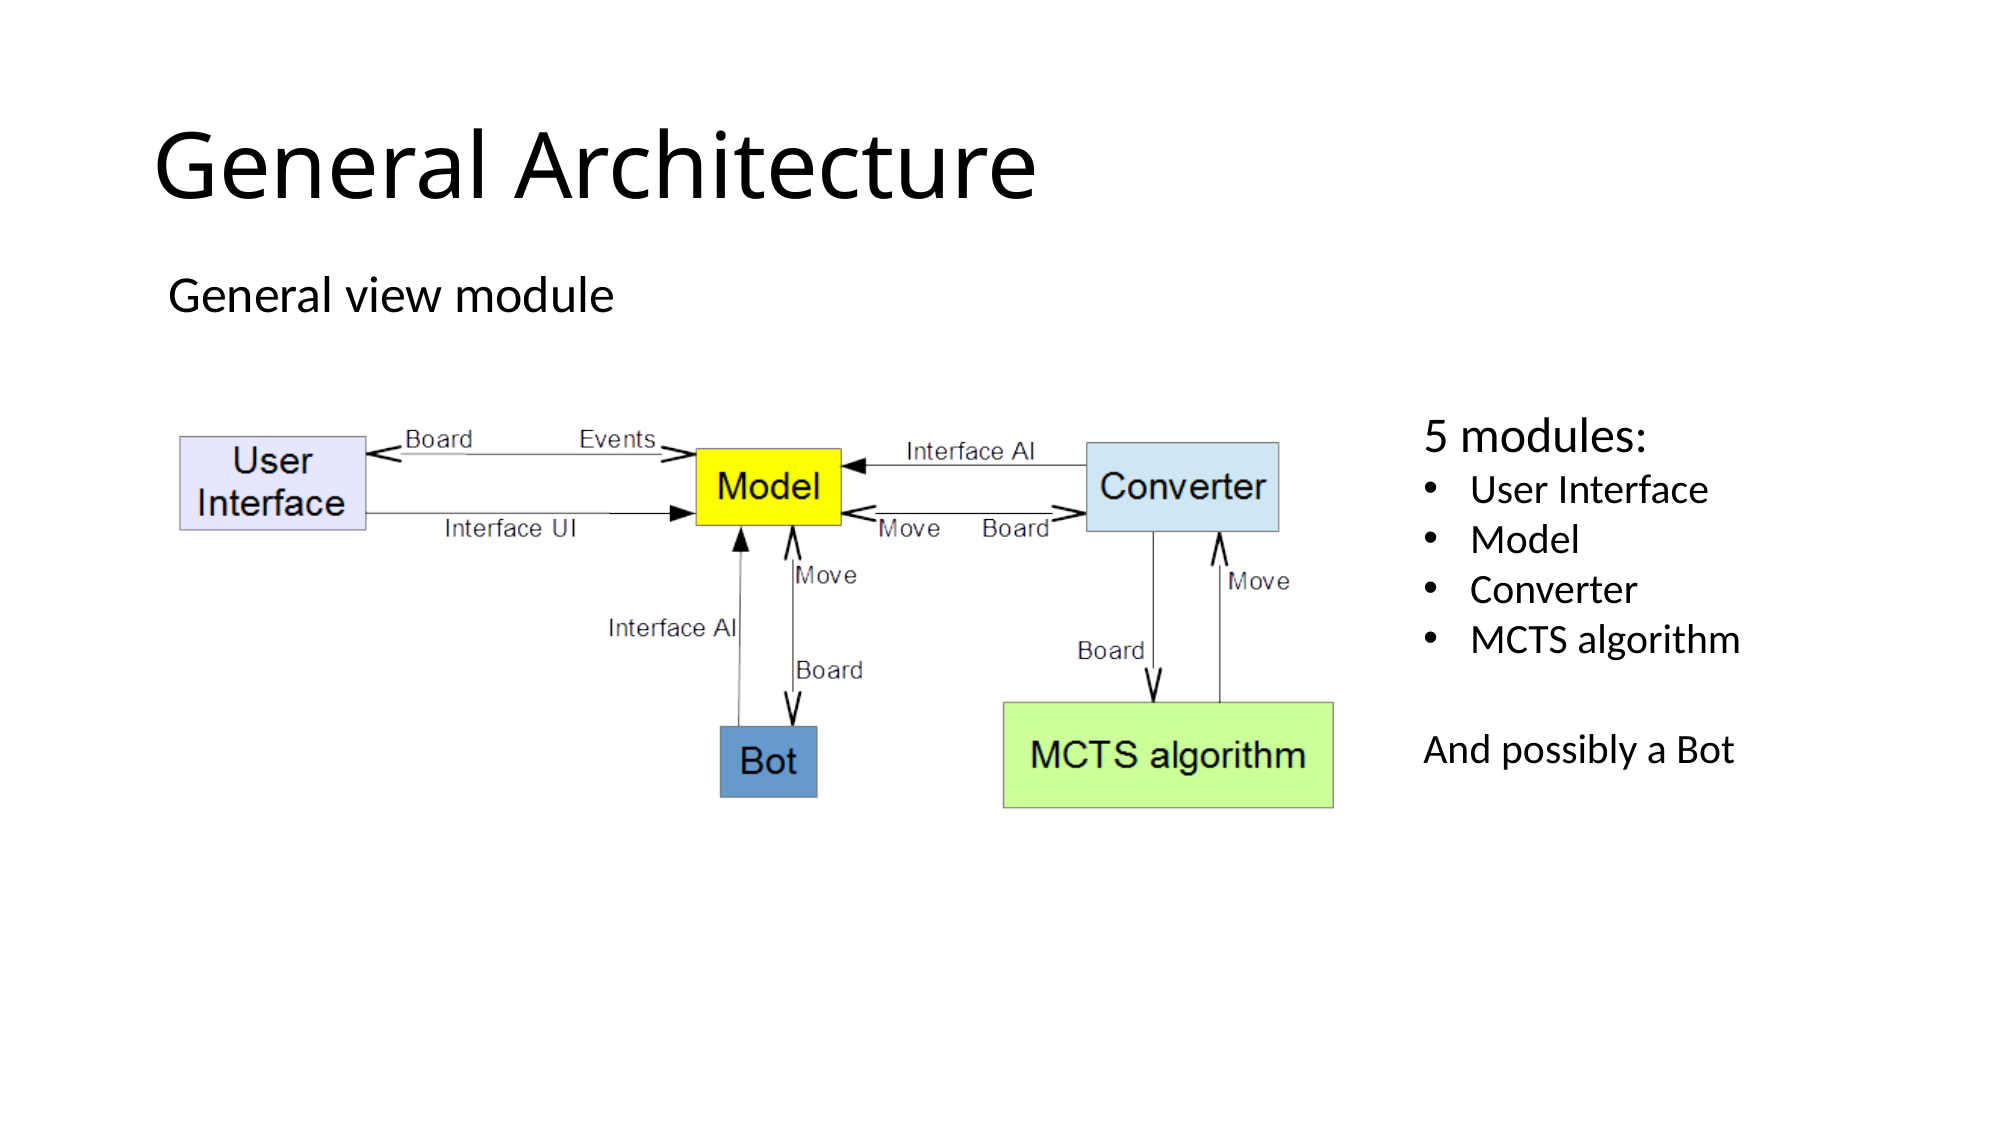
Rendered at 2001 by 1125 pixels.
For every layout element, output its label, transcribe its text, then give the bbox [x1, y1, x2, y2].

title General Architecture [137, 59, 1863, 278]
text_box 5 modules: User Interface Model Converter MCTS algorithm And possibly a Bot [1408, 394, 1996, 780]
list General view module [153, 260, 673, 333]
picture [143, 365, 1345, 824]
